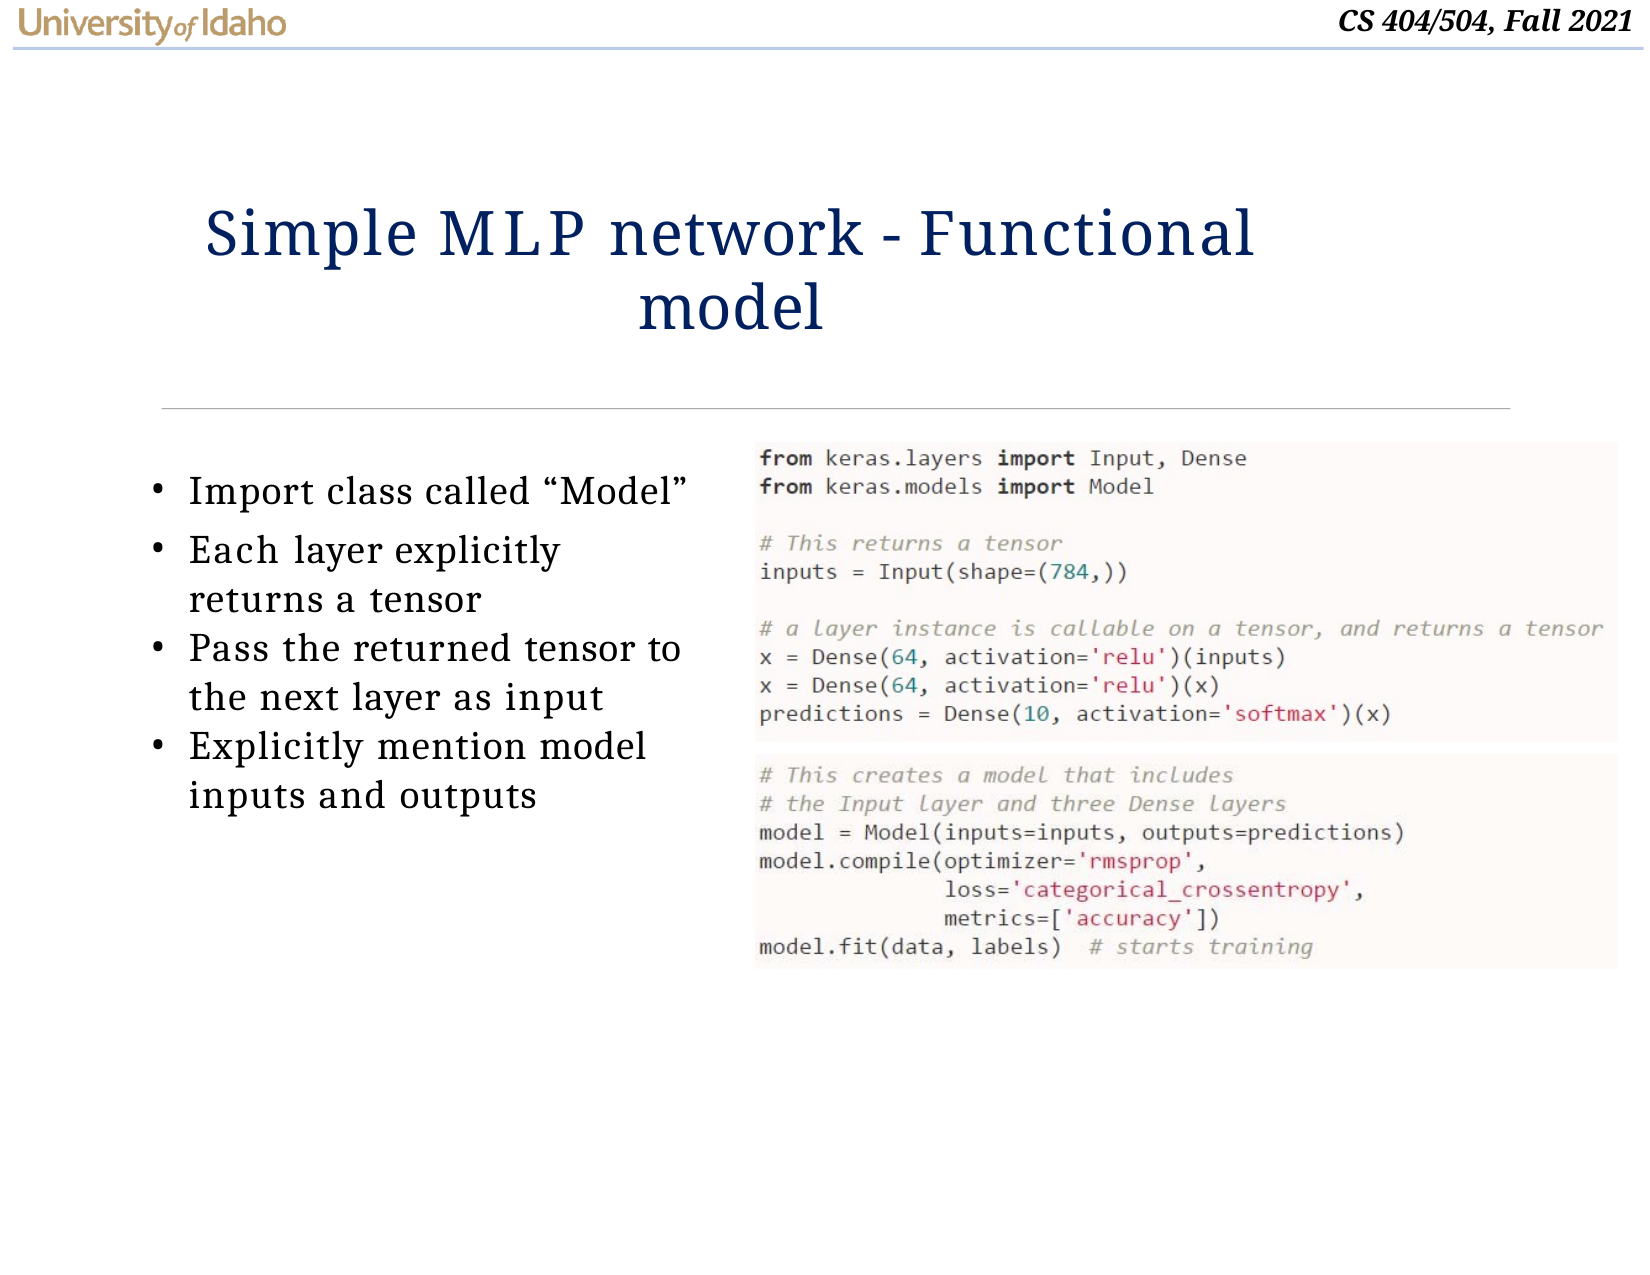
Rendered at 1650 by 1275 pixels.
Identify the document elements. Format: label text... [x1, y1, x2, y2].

text_box Import class called “Model” Each layer explicitly returns a tensor Pass the returned tensor to the next layer as input Explicitly mention model inputs and outputs [148, 451, 712, 818]
picture [754, 754, 1618, 970]
title Simple MLP network - Functional model [161, 159, 1299, 375]
picture [754, 442, 1618, 743]
picture [19, 8, 286, 46]
